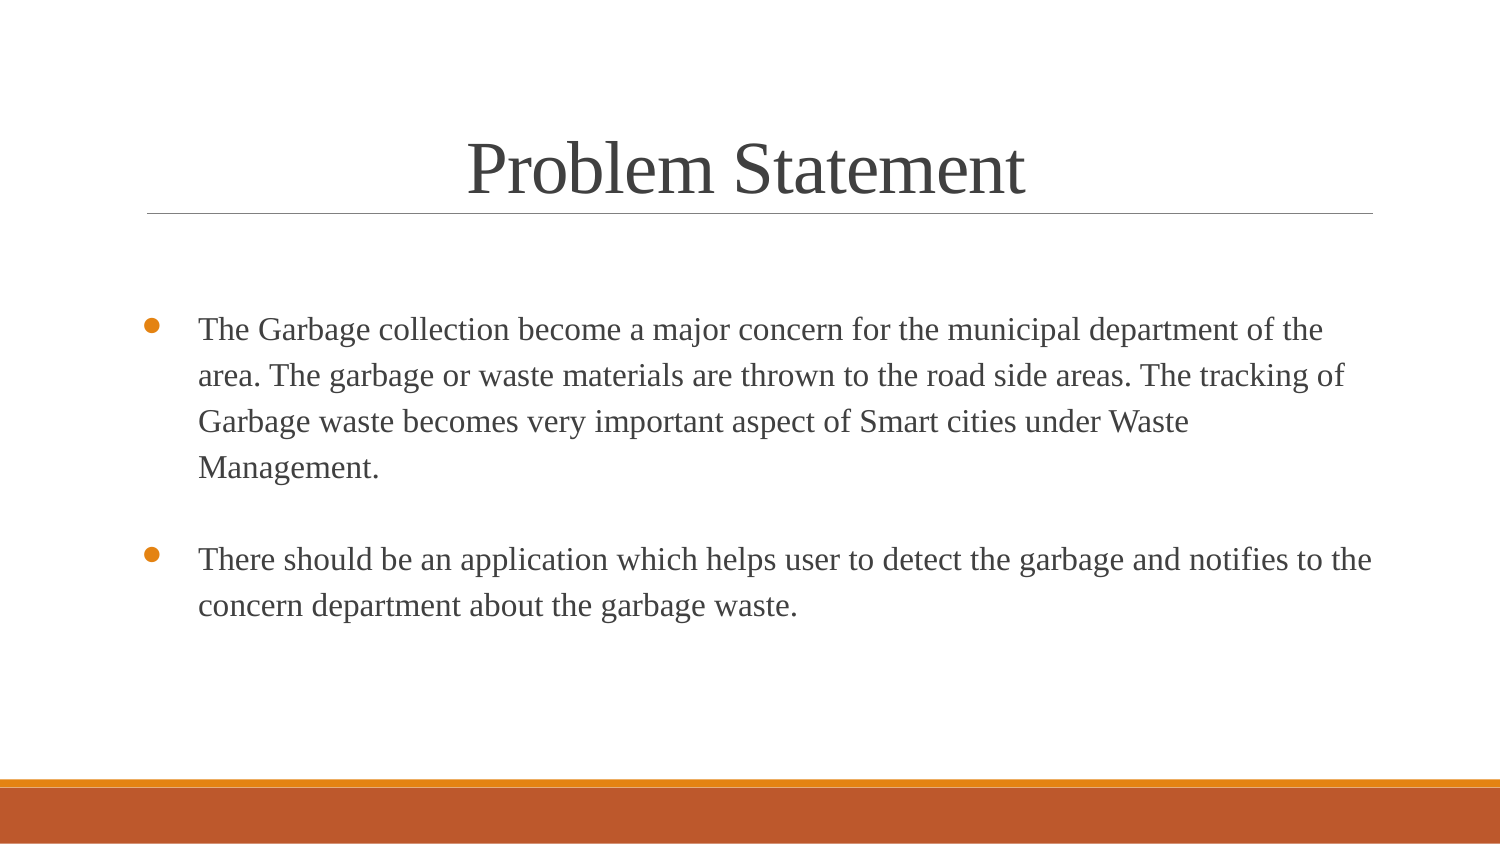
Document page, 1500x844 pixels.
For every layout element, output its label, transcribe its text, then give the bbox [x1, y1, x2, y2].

list The Garbage collection become a major concern for the municipal department of the area. The garbage or waste materials are thrown to the road side areas. The tracking of Garbage waste becomes very important aspect of Smart cities under Waste Management. There should be an application which helps user to detect the garbage and notifies to the concern department about the garbage waste. [108, 286, 1392, 626]
title Problem Statement [450, 103, 1085, 204]
